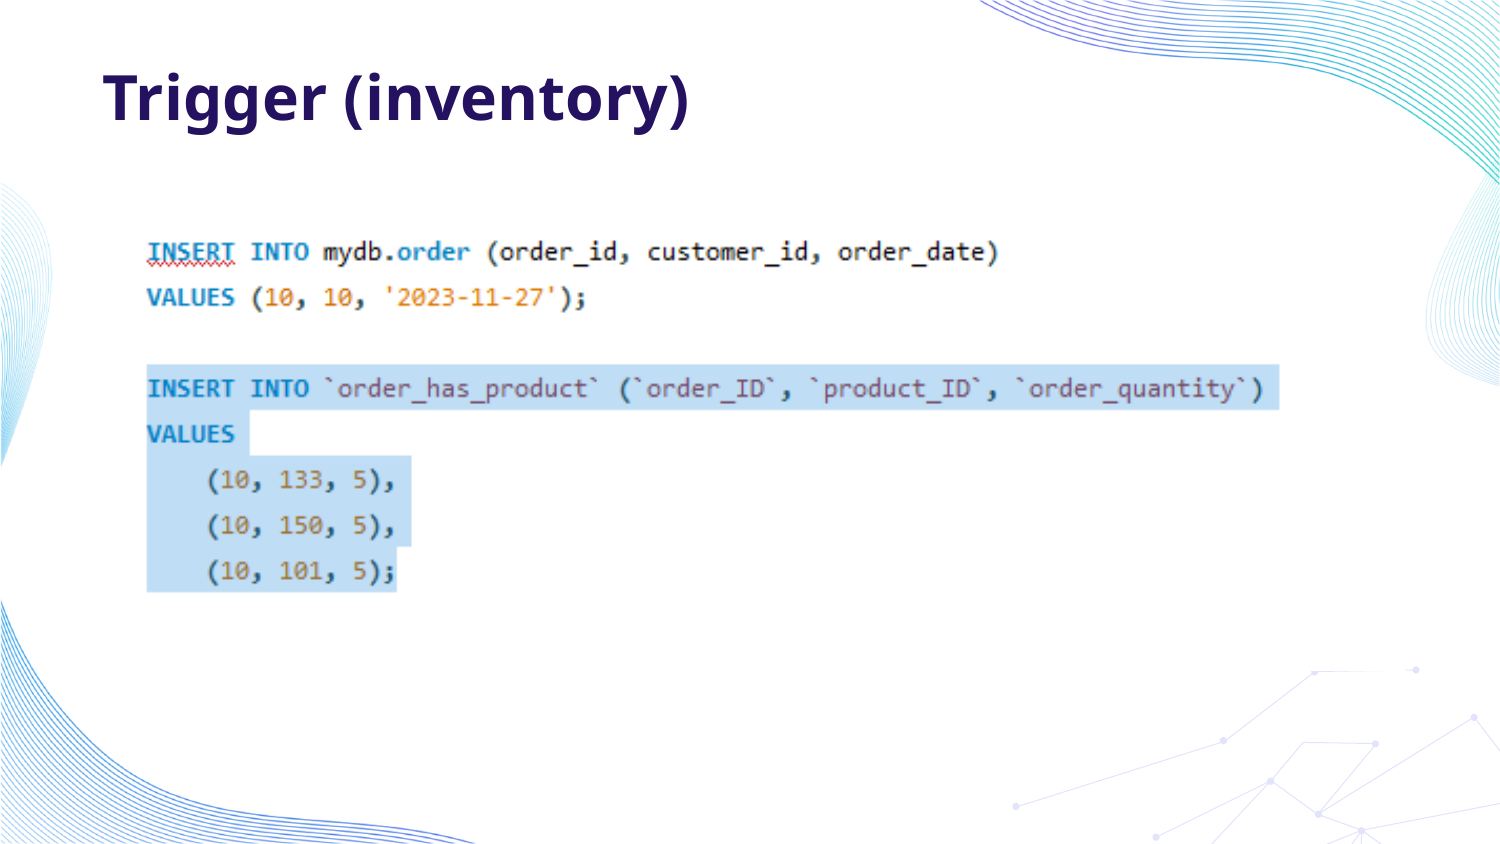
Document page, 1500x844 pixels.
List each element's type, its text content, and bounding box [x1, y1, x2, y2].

text_box Trigger (inventory) [87, 42, 1406, 144]
picture [1, 1, 1499, 843]
